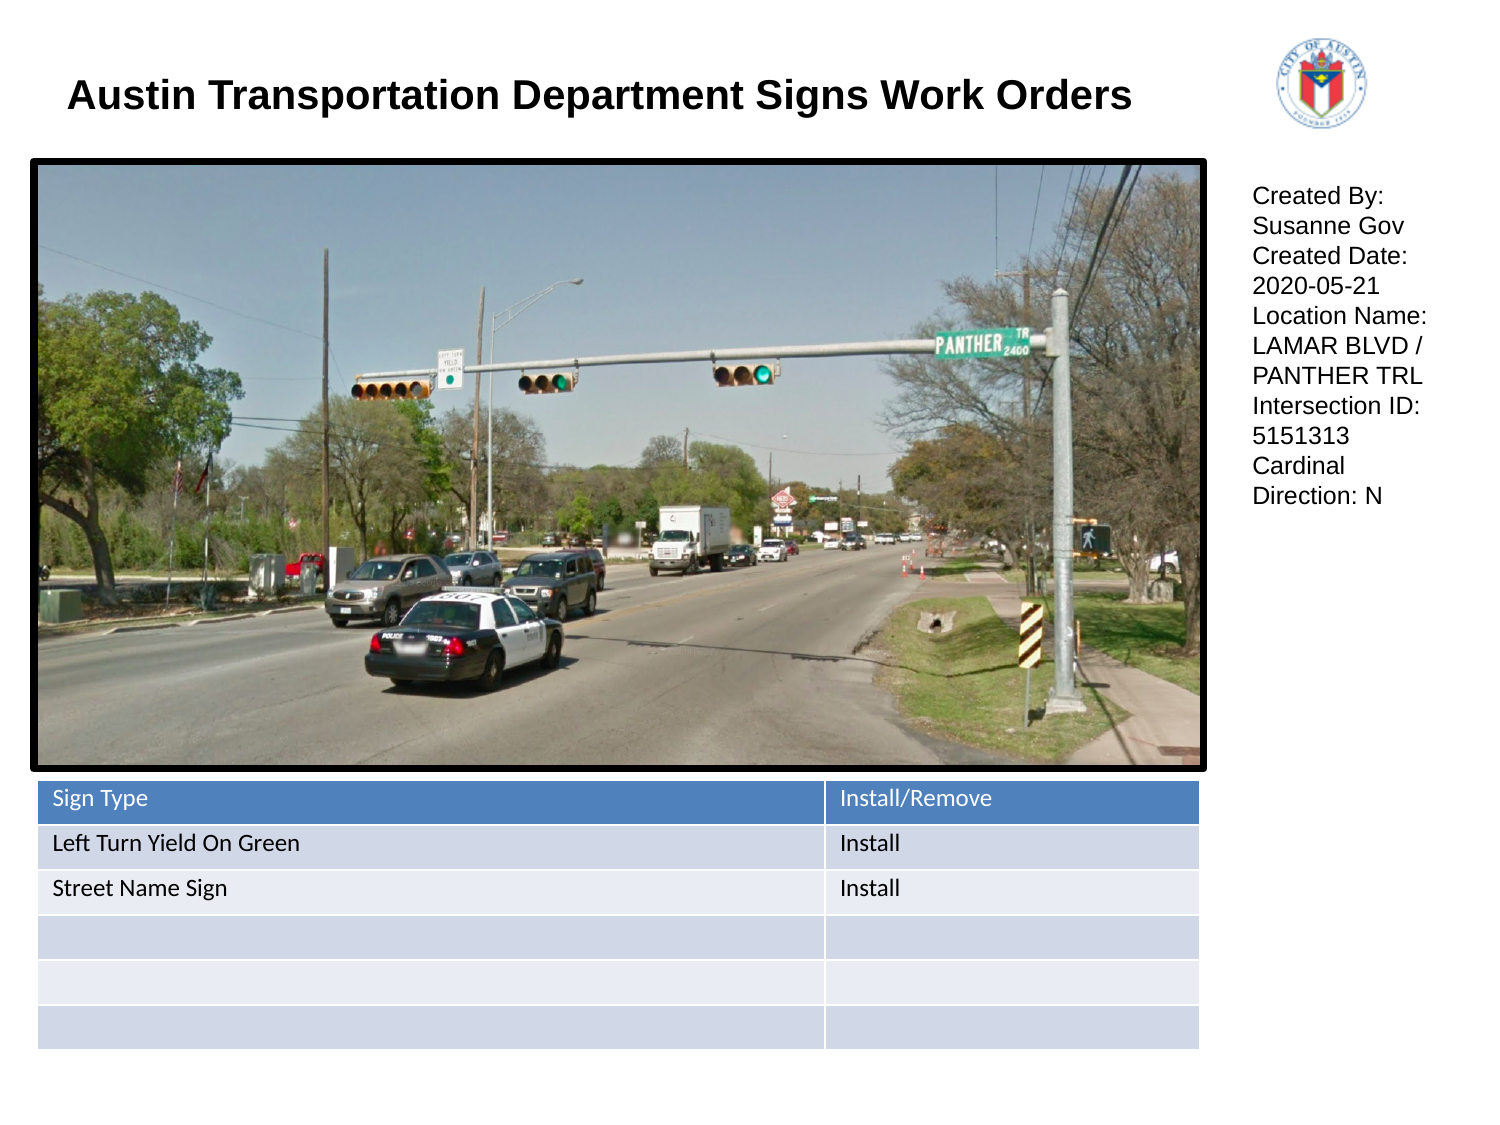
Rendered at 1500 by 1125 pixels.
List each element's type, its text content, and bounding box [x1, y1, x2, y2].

table_cell Install [826, 826, 1199, 869]
table_cell [38, 916, 824, 959]
picture [1274, 37, 1369, 132]
table_header Sign Type [38, 781, 824, 824]
table_cell [38, 961, 824, 1004]
table_cell [38, 1006, 824, 1049]
table_header Install/Remove [826, 781, 1199, 824]
picture [37, 164, 1201, 766]
table_cell Street Name Sign [38, 871, 824, 914]
table_cell Left Turn Yield On Green [38, 826, 824, 869]
table_cell [826, 961, 1199, 1004]
text_box Created By: Susanne Gov Created Date: 2020-05-21 Location Name: LAMAR BLVD / PANTHER TRL Intersection ID: 5151313 Cardinal Direction: N [1237, 172, 1463, 517]
table_cell Install [826, 871, 1199, 914]
table_cell [826, 1006, 1199, 1049]
table_cell [826, 916, 1199, 959]
text_box Austin Transportation Department Signs Work Orders [51, 60, 1149, 125]
